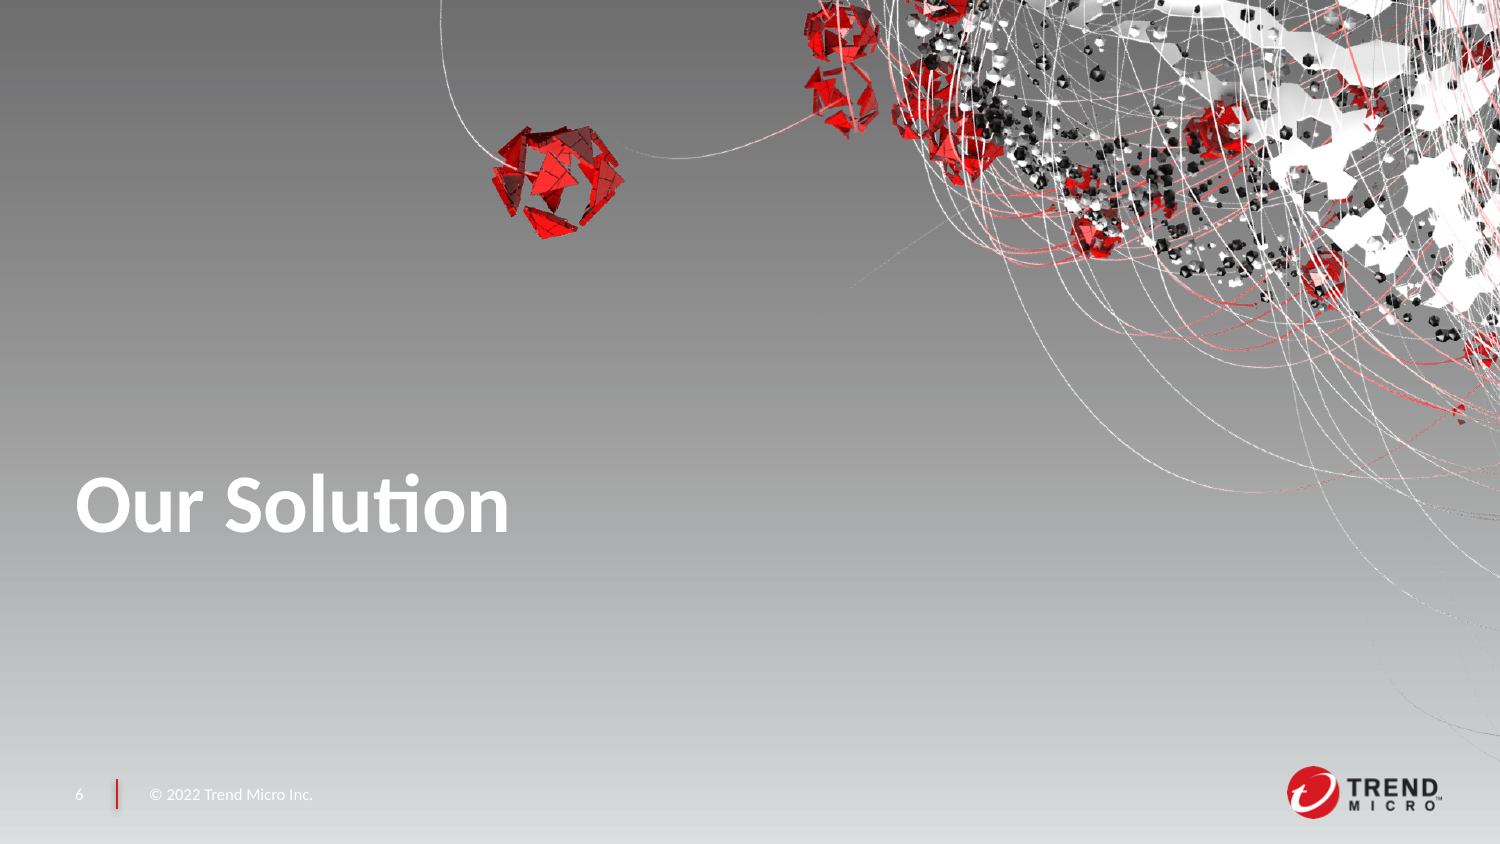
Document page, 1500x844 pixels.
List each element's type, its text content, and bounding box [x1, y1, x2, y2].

picture [0, 0, 1500, 844]
title Our Solution [75, 321, 972, 737]
